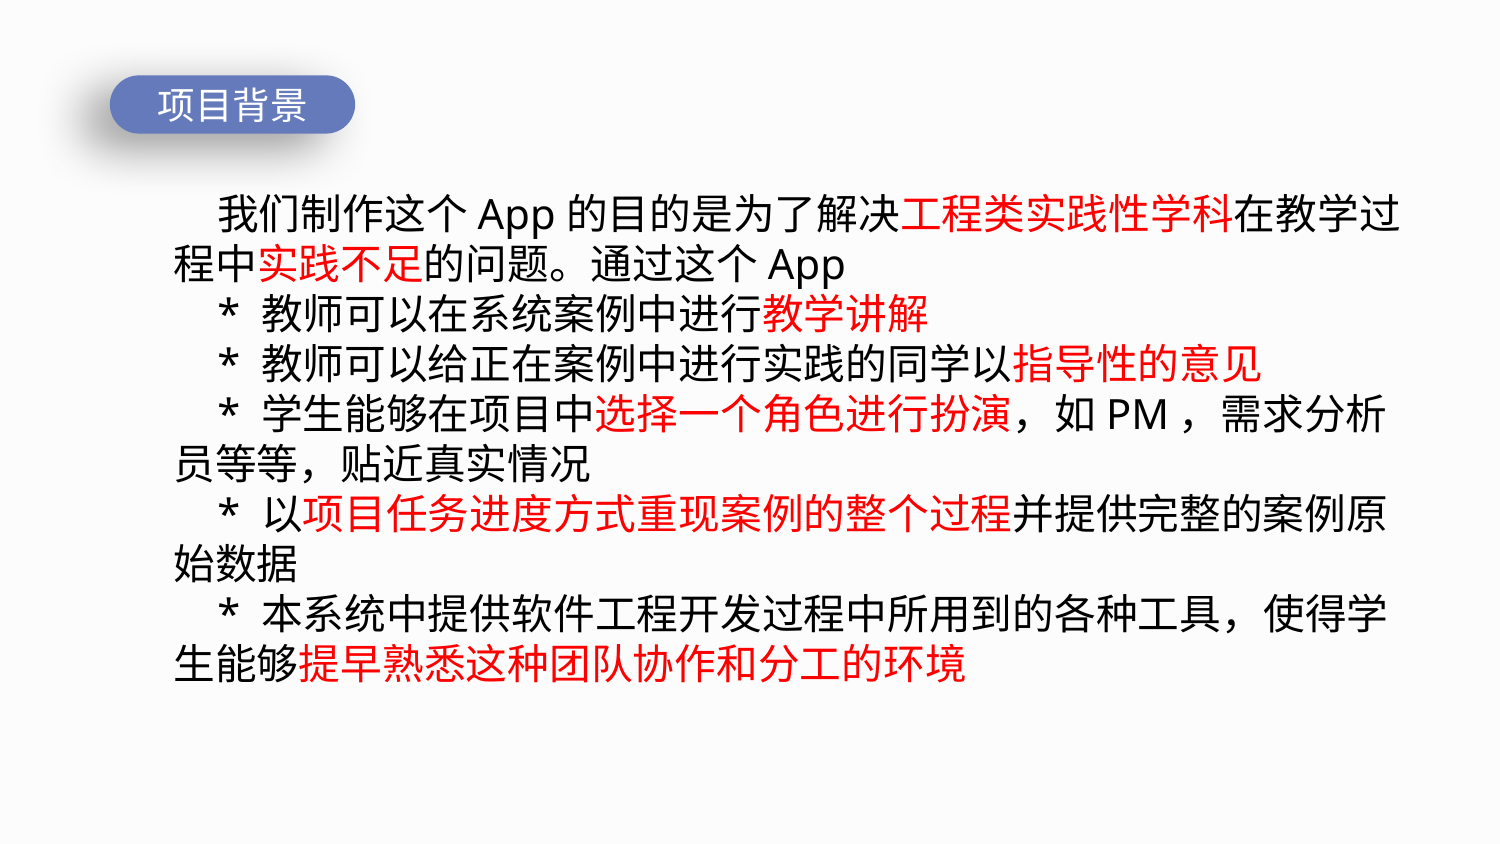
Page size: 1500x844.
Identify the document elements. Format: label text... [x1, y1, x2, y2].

text_box 项目背景 [109, 75, 356, 134]
text_box 我们制作这个App的目的是为了解决工程类实践性学科在教学过程中实践不足的问题。通过这个App * 教师可以在系统案例中进行教学讲解 * 教师可以给正在案例中进行实践的同学以指导性的意见 * 学生能够在项目中选择一个角色进行扮演，如PM，需求分析员等等，贴近真实情况 * 以项目任务进度方式重现案例的整个过程并提供完整的案例原始数据 * 本系统中提供软件工程开发过程中所用到的各种工具，使得学生能够提早熟悉这种团队协作和分工的环境 [158, 180, 1428, 696]
